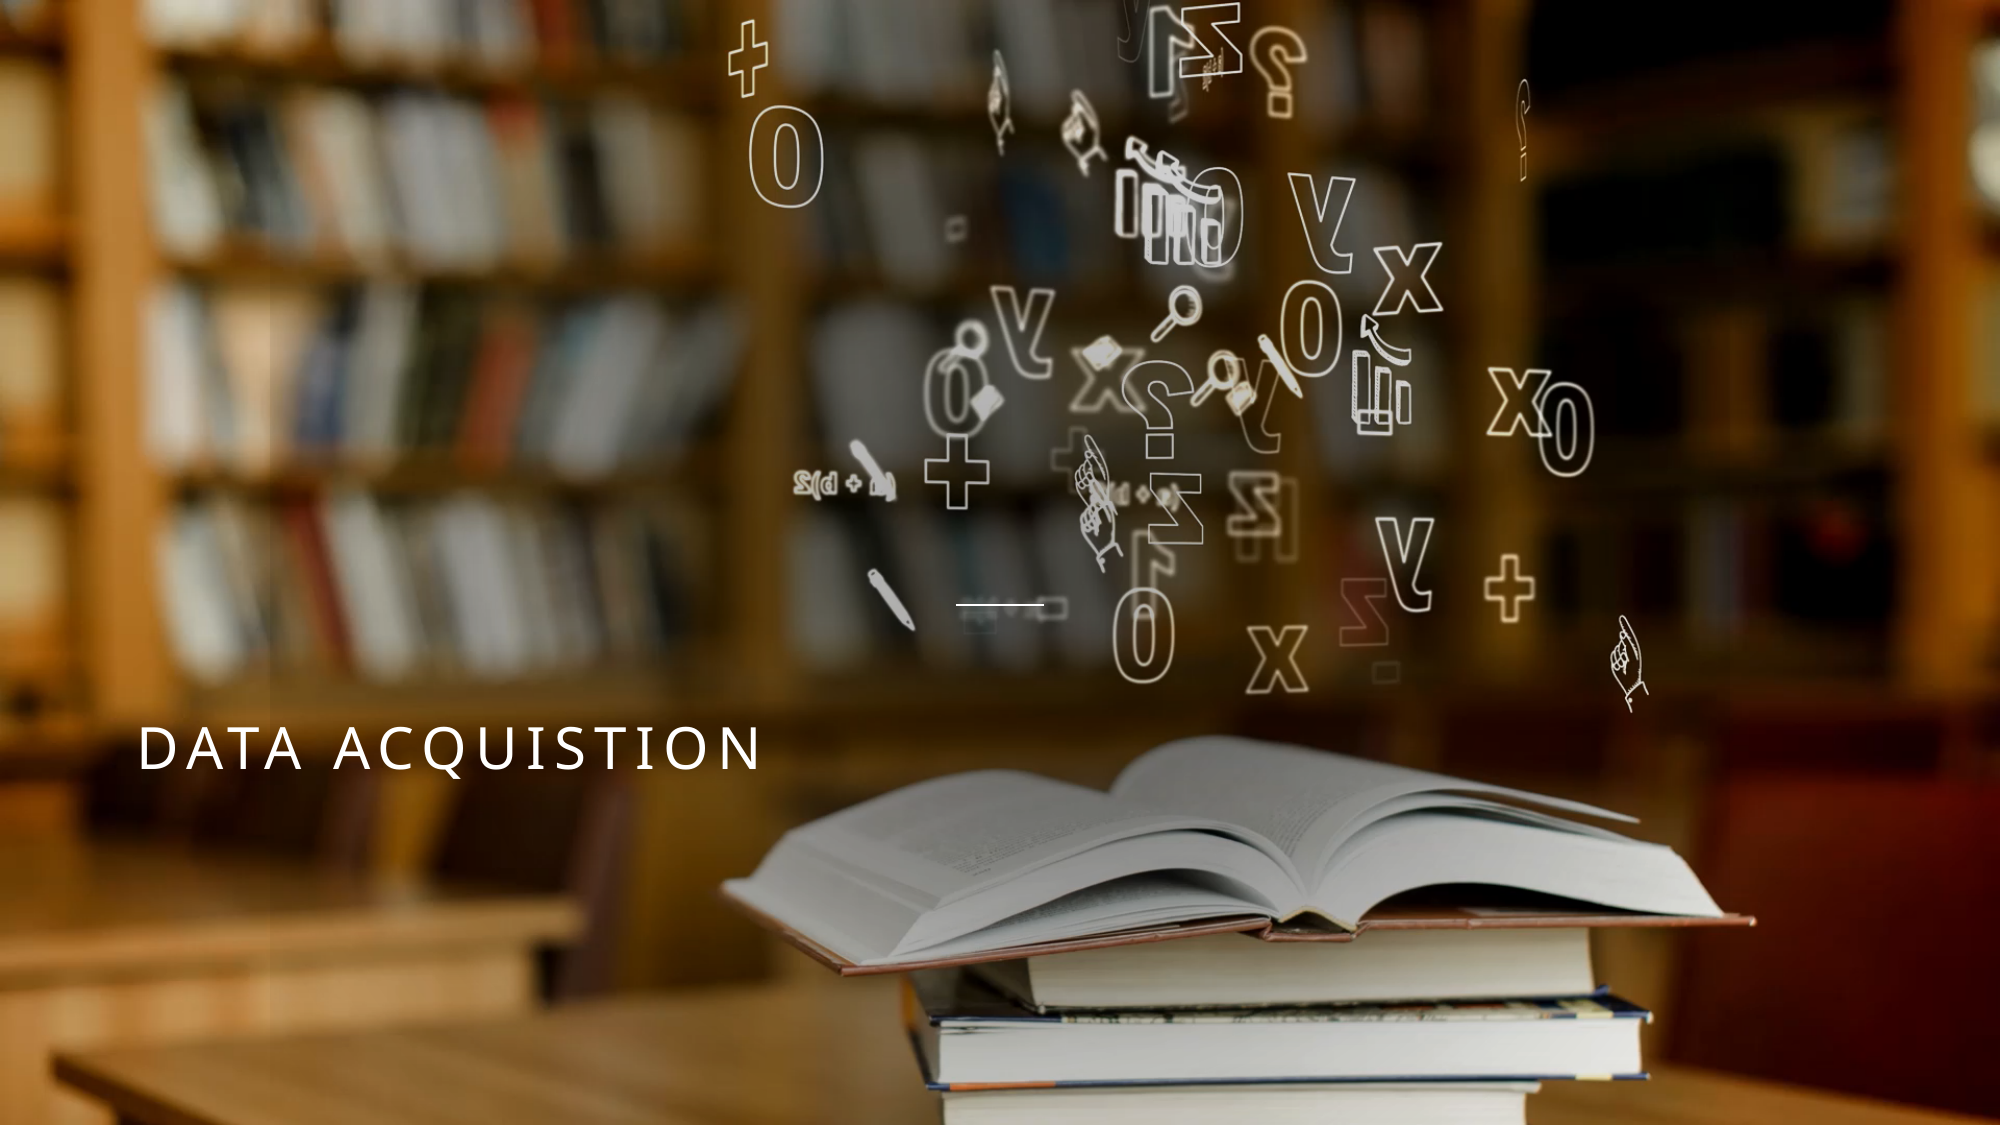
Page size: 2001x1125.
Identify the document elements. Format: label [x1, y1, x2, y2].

text_box [0, 0, 2000, 1125]
